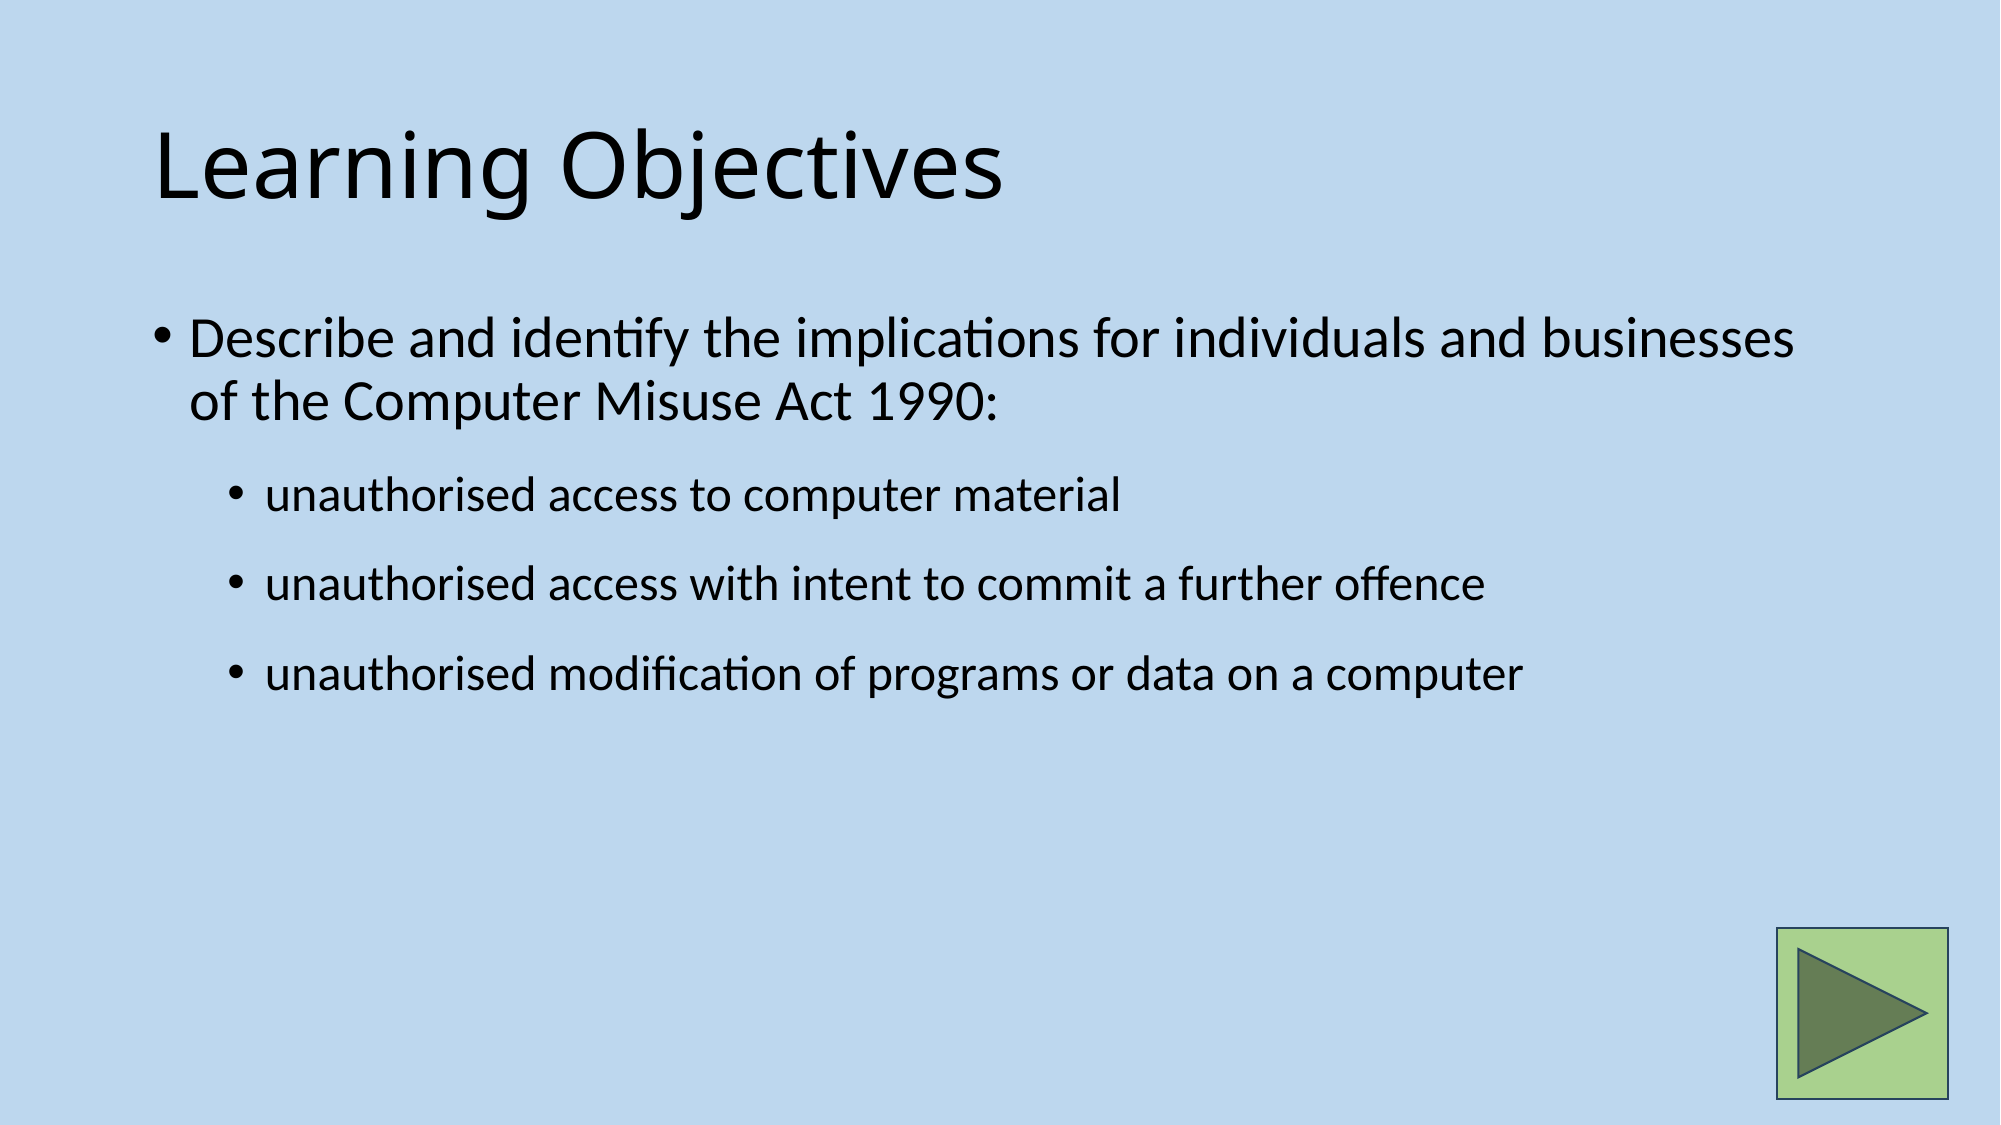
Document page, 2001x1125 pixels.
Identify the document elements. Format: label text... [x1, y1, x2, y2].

list Describe and identify the implications for individuals and businesses of the Computer Misuse Act 1990: unauthorised access to computer material unauthorised access with intent to commit a further offence unauthorised modification of programs or data on a computer [137, 299, 1863, 1014]
title Learning Objectives [137, 59, 1863, 278]
text_box [1776, 927, 1949, 1100]
